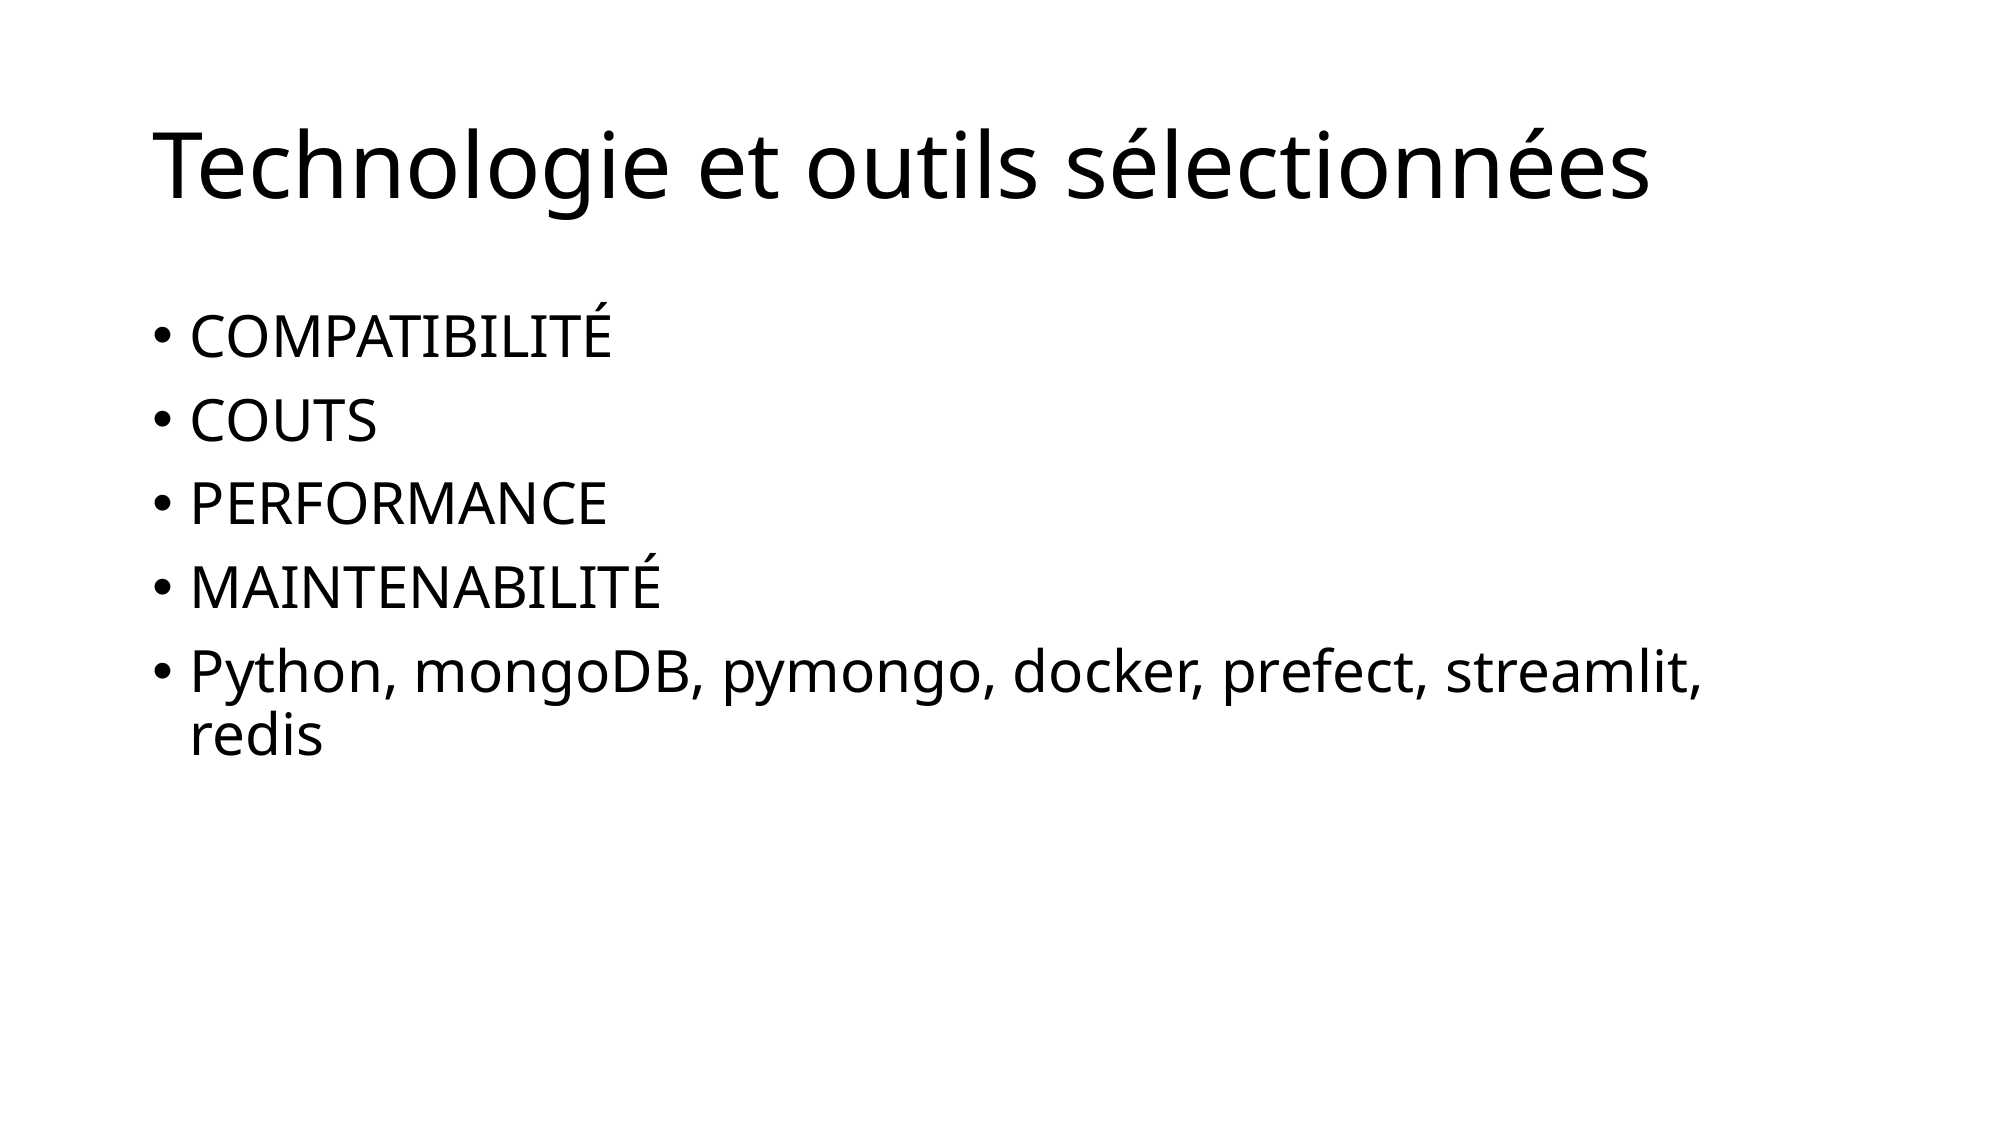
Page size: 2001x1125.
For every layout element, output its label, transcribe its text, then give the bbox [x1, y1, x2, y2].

title Technologie et outils sélectionnées [137, 59, 1863, 278]
list COMPATIBILITÉ COUTS PERFORMANCE MAINTENABILITÉ Python, mongoDB, pymongo, docker, prefect, streamlit, redis [137, 299, 1863, 1014]
